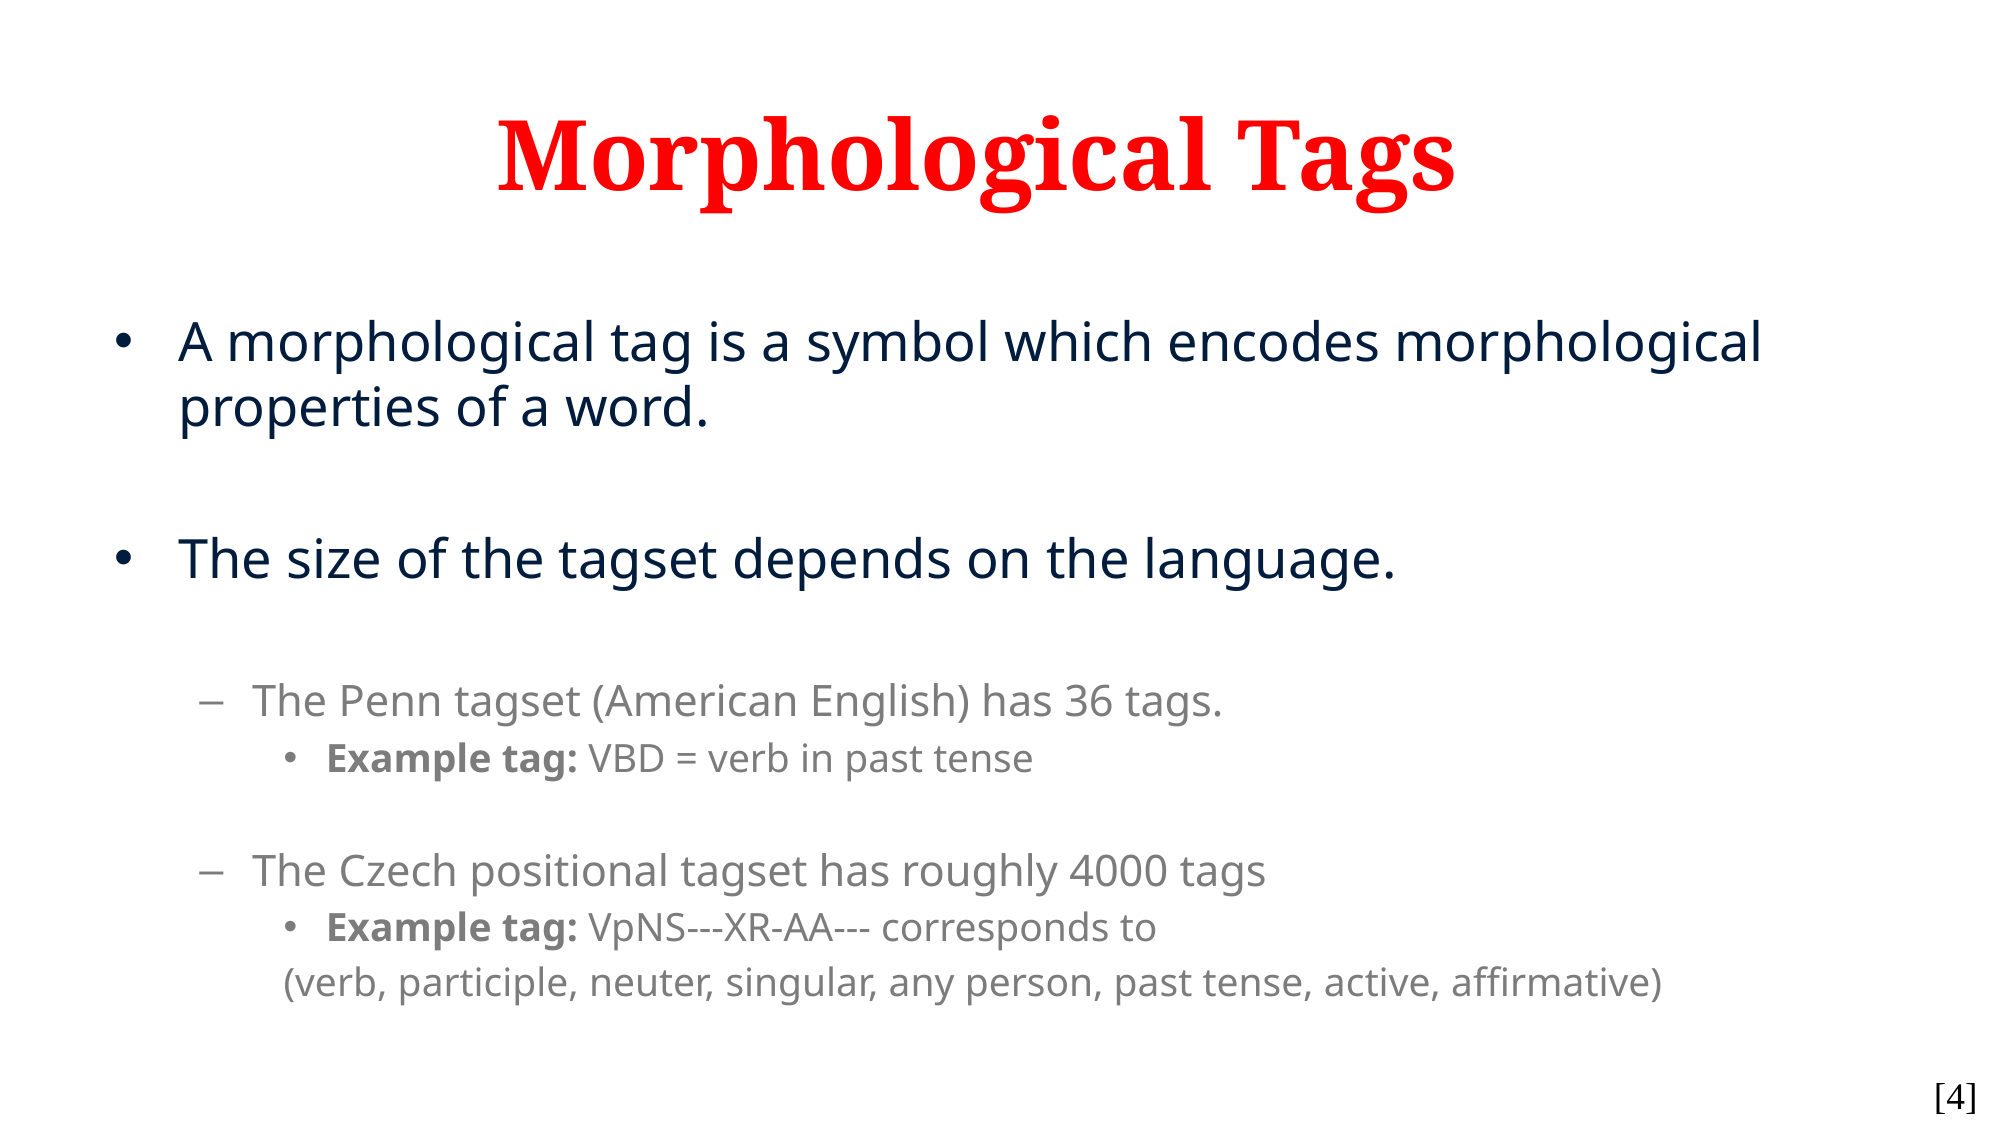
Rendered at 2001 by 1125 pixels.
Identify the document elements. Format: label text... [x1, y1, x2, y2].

text_box [4] [1919, 1064, 2000, 1125]
list A morphological tag is a symbol which encodes morphological properties of a word. The size of the tagset depends on the language. The Penn tagset (American English) has 36 tags. Example tag: VBD = verb in past tense The Czech positional tagset has roughly 4000 tags Example tag: VpNS---XR-AA--- corresponds to (verb, participle, neuter, singular, any person, past tense, active, affirmative) [99, 299, 1900, 1020]
title Morphological Tags [55, 85, 1900, 240]
